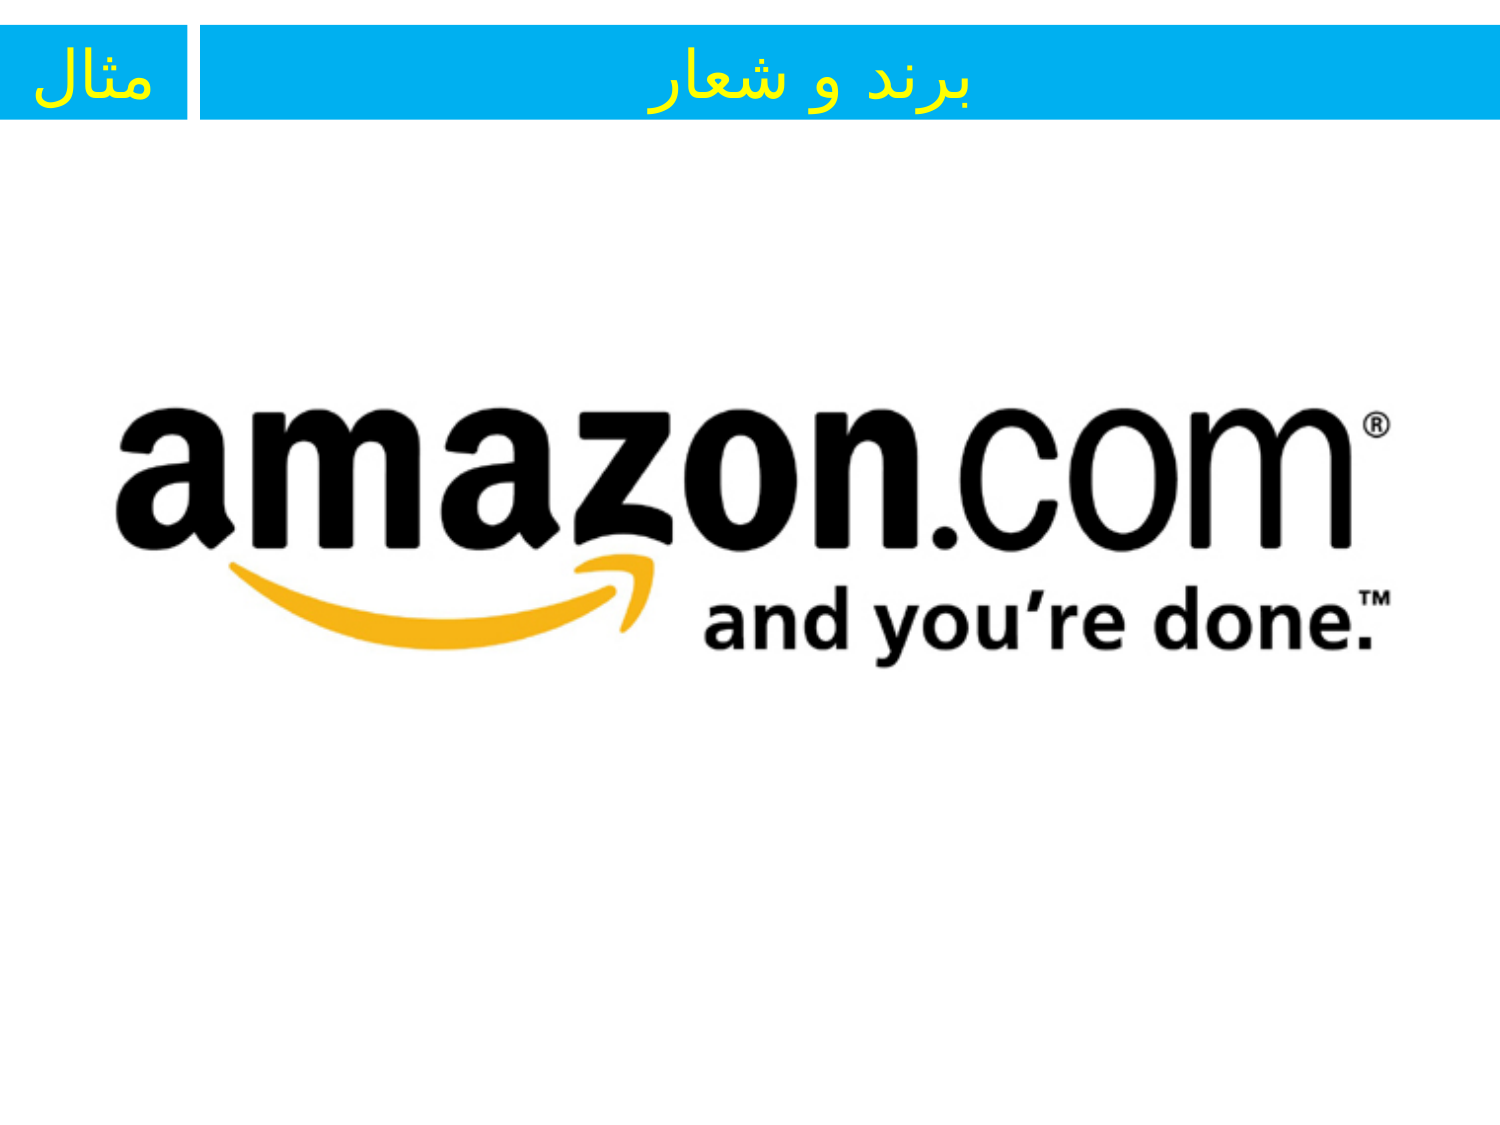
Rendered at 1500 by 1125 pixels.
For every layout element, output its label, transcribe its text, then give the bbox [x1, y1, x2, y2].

text_box مثال [0, 24, 188, 120]
text_box برند و شعار [200, 24, 1500, 120]
picture [87, 387, 1409, 690]
